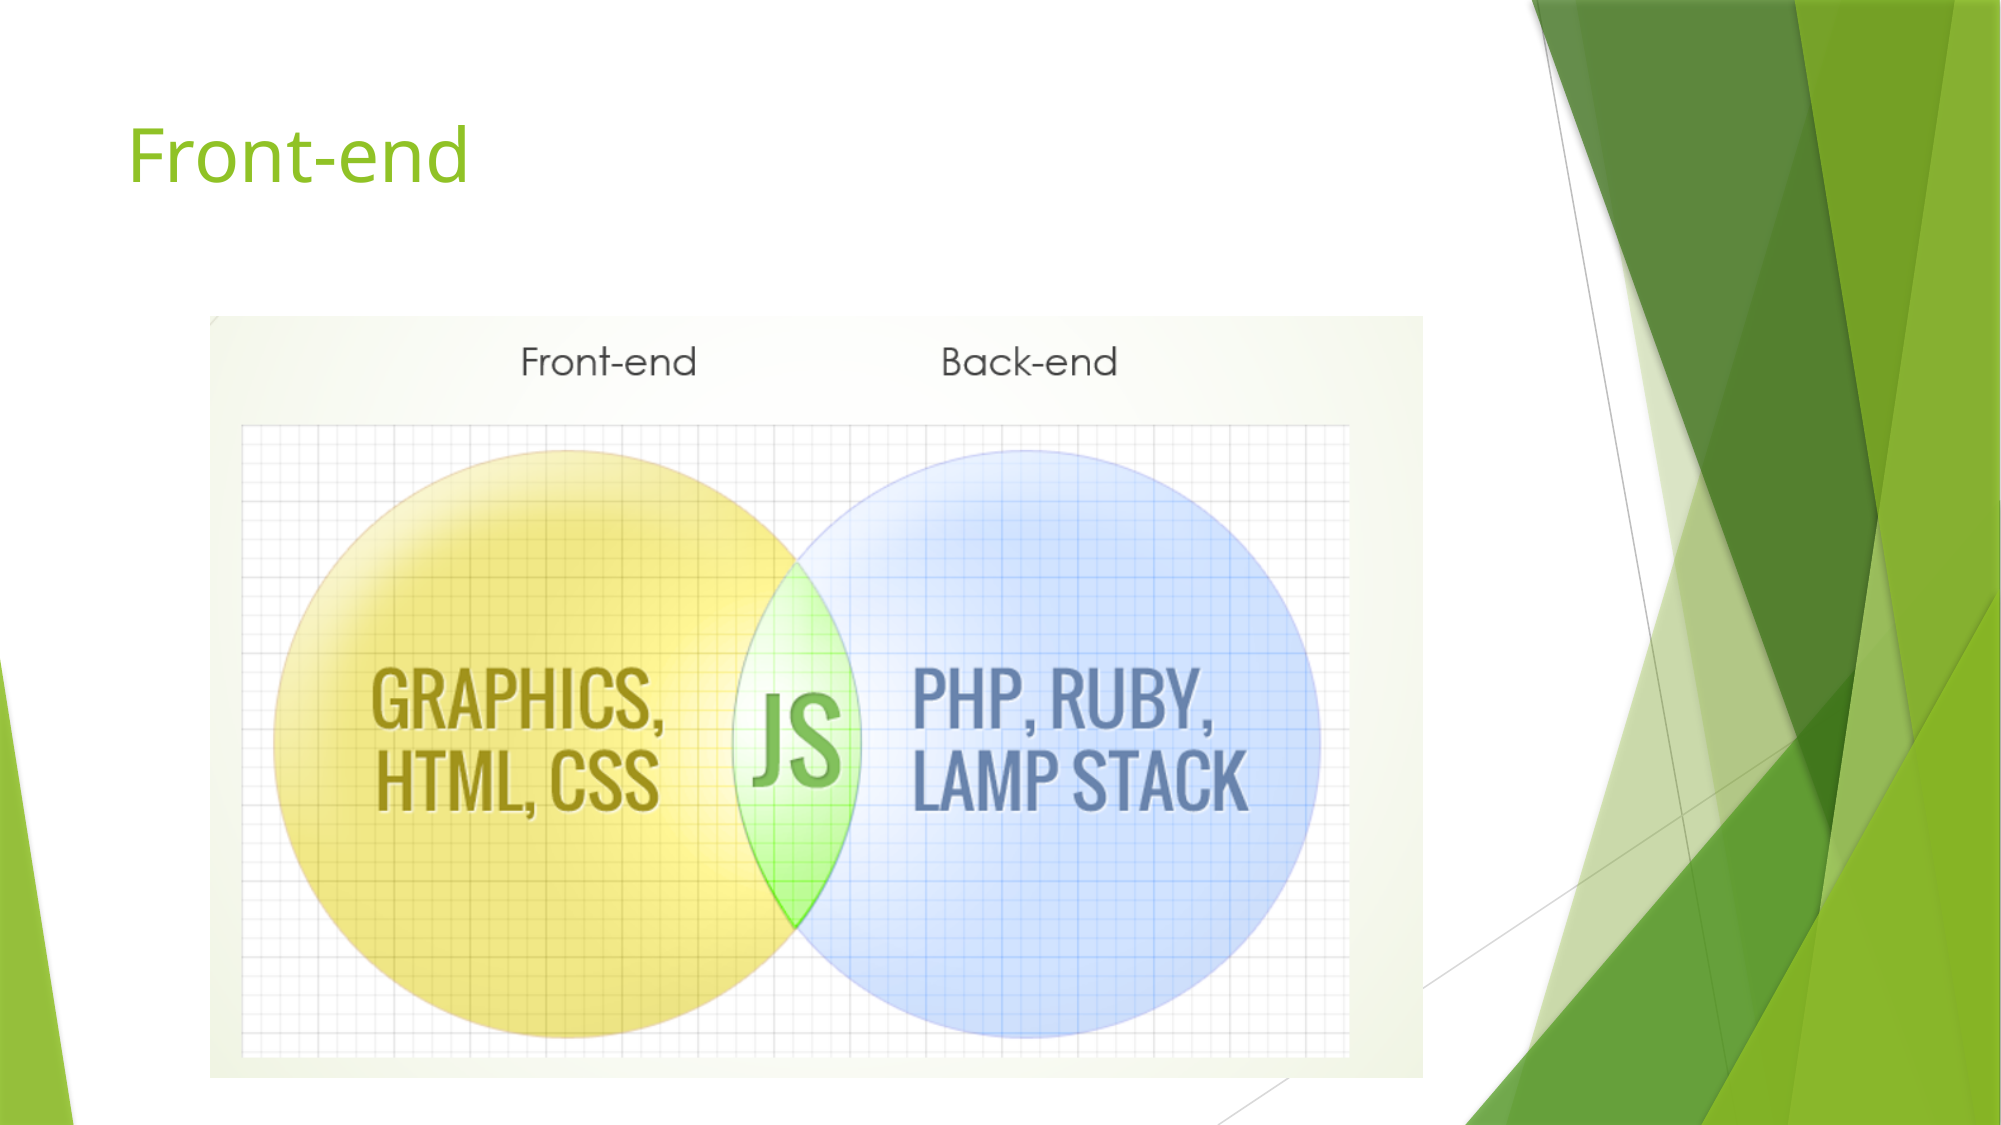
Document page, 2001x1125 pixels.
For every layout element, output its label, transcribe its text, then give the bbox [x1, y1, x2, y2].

title Front-end [111, 99, 1522, 317]
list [209, 316, 1423, 1079]
